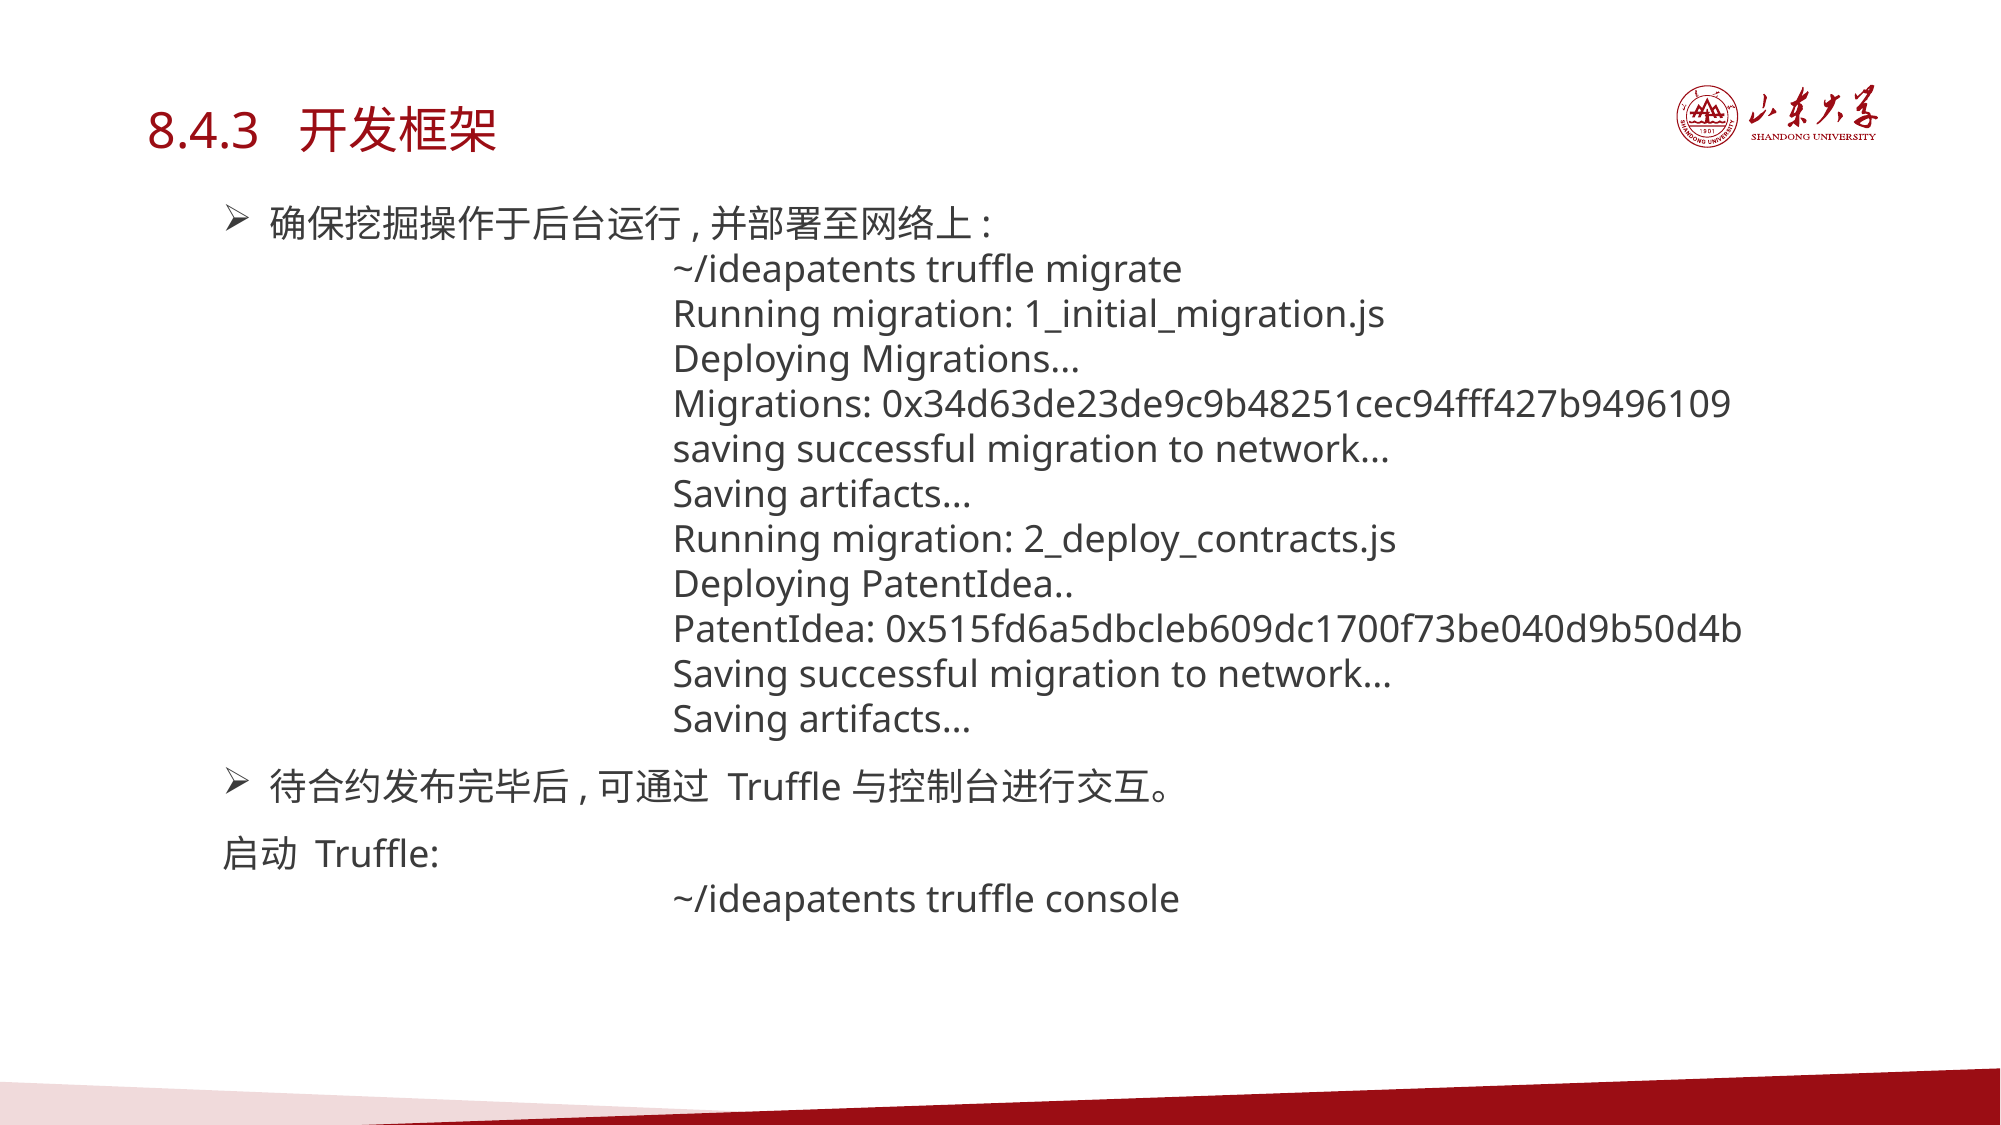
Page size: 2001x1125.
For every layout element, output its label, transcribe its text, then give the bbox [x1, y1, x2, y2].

text_box 8.4.3 开发框架 [132, 90, 1036, 166]
text_box 确保挖掘操作于后台运行,并部署至网络上: ~/ideapatents truffle migrate Running migration: 1_initial_migration.js Deploying Migrations... Migrations: 0x34d63de23de9c9b48251cec94fff427b9496109 saving successful migration to network... Saving artifacts... Running migration: 2_deploy_contracts.js Deploying PatentIdea.. PatentIdea: 0x515fd6a5dbcleb609dc1700f73be040d9b50d4b Saving successful migration to network… Saving artifacts… 待合约发布完毕后,可通过 Truffle与控制台进行交互。 启动 Truffle: ~/ideapatents truffle console [132, 193, 1914, 973]
